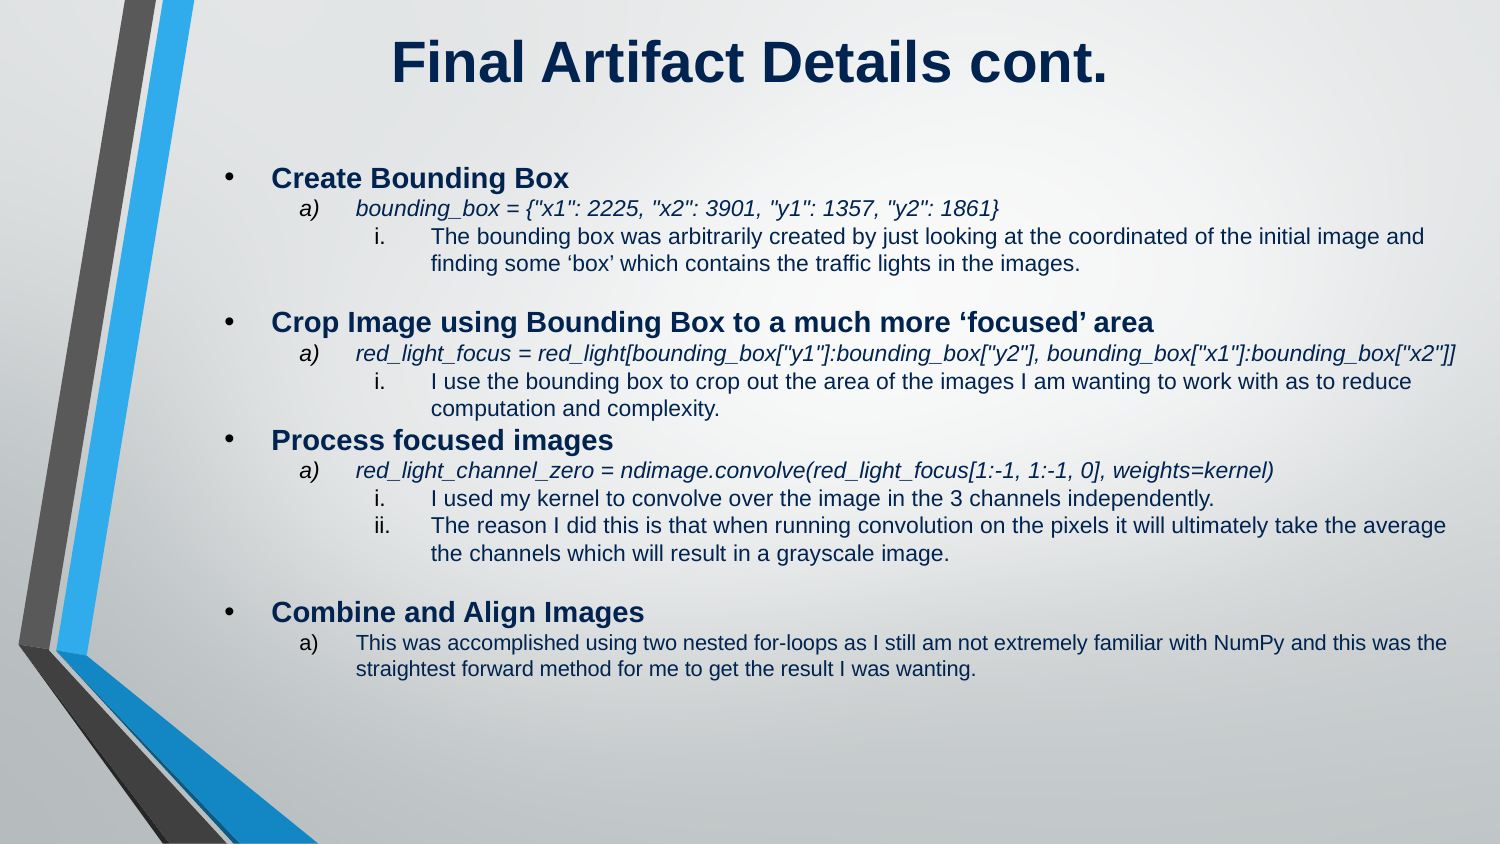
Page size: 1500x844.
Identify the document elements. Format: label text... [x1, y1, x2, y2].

text_box Create Bounding Box bounding_box = {"x1": 2225, "x2": 3901, "y1": 1357, "y2": 1861} The bounding box was arbitrarily created by just looking at the coordinated of the initial image and finding some ‘box’ which contains the traffic lights in the images. Crop Image using Bounding Box to a much more ‘focused’ area red_light_focus = red_light[bounding_box["y1"]:bounding_box["y2"], bounding_box["x1"]:bounding_box["x2"]] I use the bounding box to crop out the area of the images I am wanting to work with as to reduce computation and complexity. Process focused images red_light_channel_zero = ndimage.convolve(red_light_focus[1:-1, 1:-1, 0], weights=kernel) I used my kernel to convolve over the image in the 3 channels independently. The reason I did this is that when running convolution on the pixels it will ultimately take the average the channels which will result in a grayscale image. Combine and Align Images This was accomplished using two nested for-loops as I still am not extremely familiar with NumPy and this was the straightest forward method for me to get the result I was wanting. [186, 109, 1500, 765]
text_box Final Artifact Details cont. [74, 0, 1425, 110]
